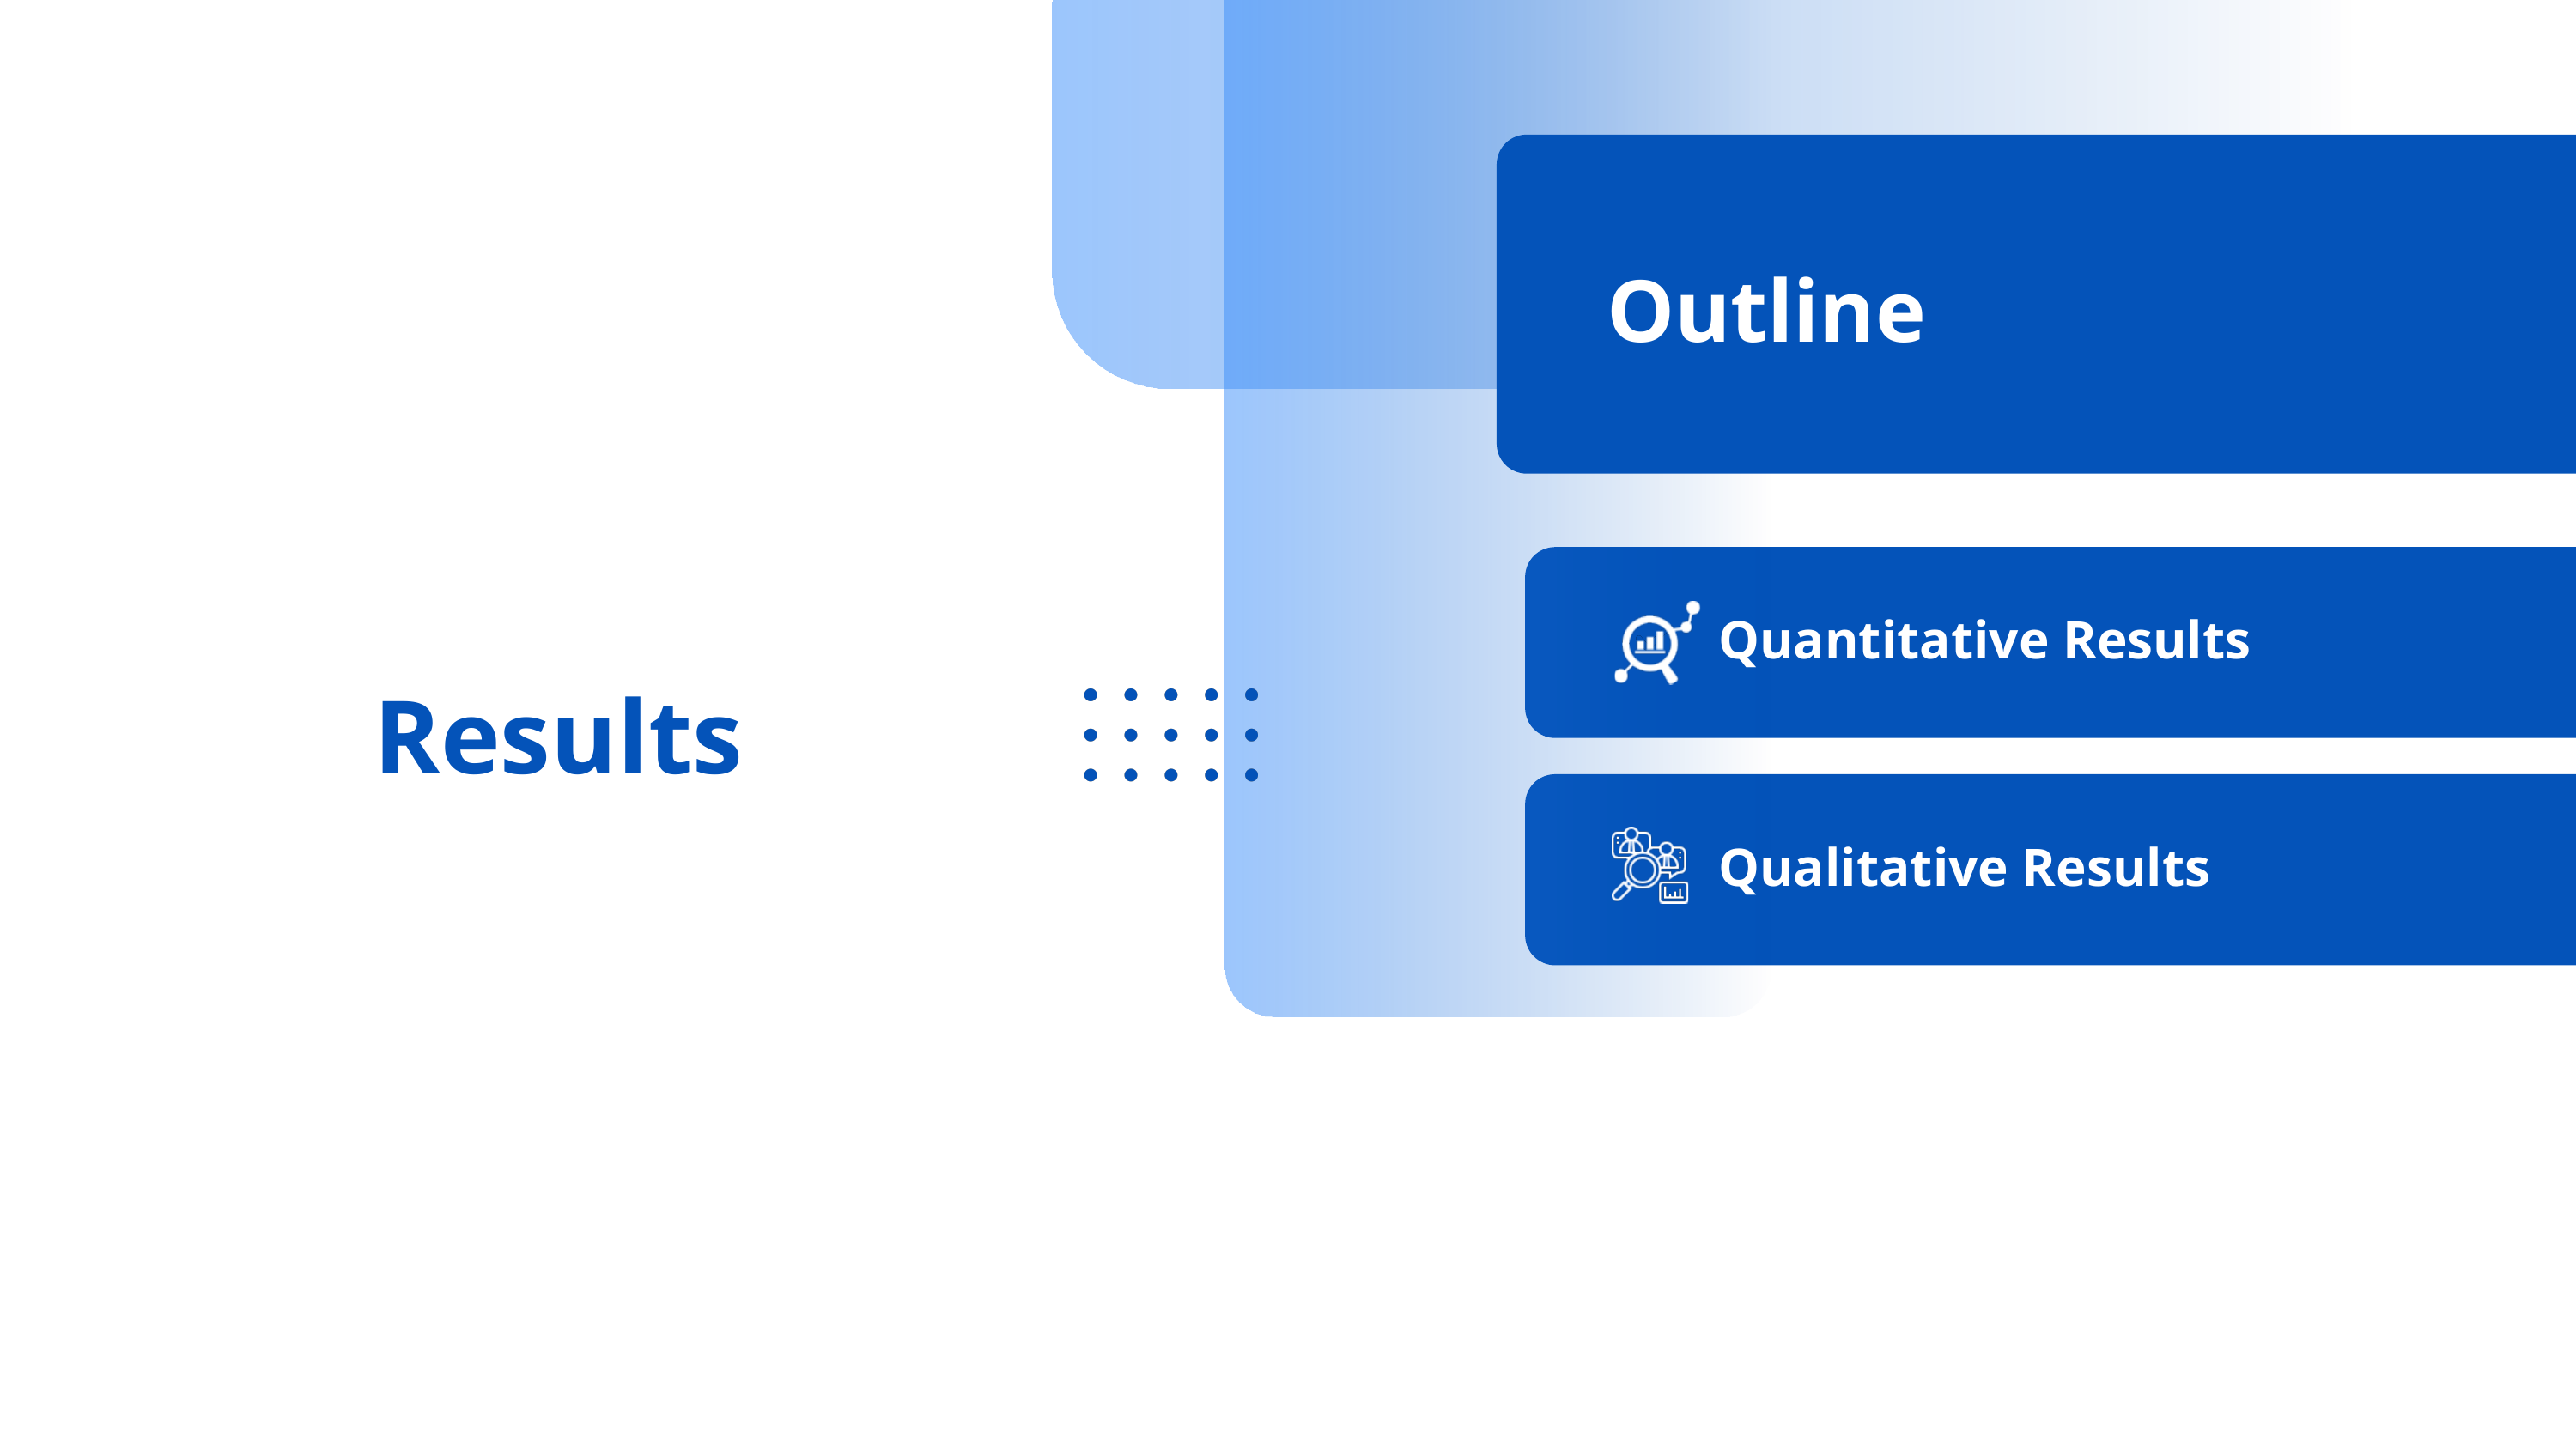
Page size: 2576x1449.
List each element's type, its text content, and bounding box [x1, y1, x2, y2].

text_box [1455, 0, 1953, 154]
text_box [1084, 710, 1258, 783]
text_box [910, 155, 2087, 703]
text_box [1496, 134, 2576, 474]
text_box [1524, 546, 2576, 738]
text_box Results [100, 677, 1018, 795]
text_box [1455, 710, 1953, 792]
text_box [1524, 773, 2576, 966]
